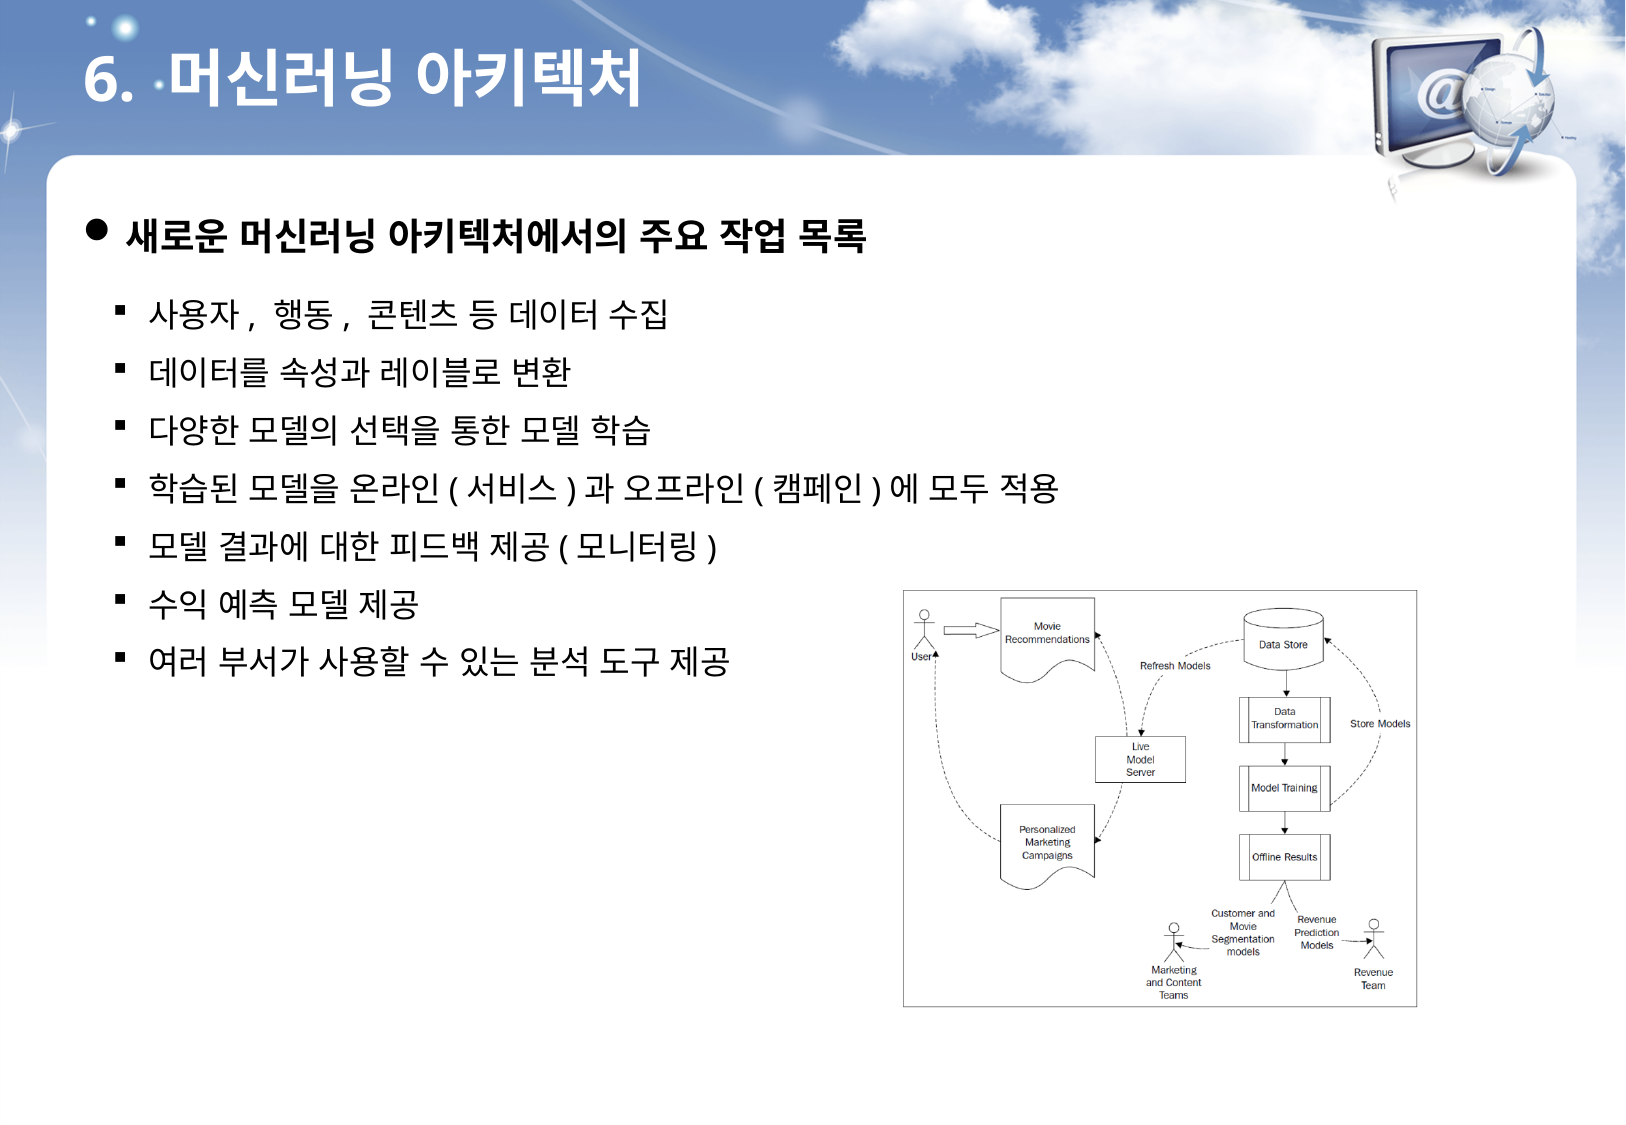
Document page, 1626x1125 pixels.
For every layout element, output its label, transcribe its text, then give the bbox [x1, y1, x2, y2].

title 6. 머신러닝 아키텍처 [68, 31, 1464, 138]
picture [0, 0, 1626, 1125]
text_box 새로운 머신러닝 아키텍처에서의 주요 작업 목록 [68, 196, 1557, 316]
text_box 사용자, 행동, 콘텐츠 등 데이터 수집 데이터를 속성과 레이블로 변환 다양한 모델의 선택을 통한 모델 학습 학습된 모델을 온라인(서비스)과 오프라인(캠페인)에 모두 적용 모델 결과에 대한 피드백 제공(모니터링) 수익 예측 모델 제공 여러 부서가 사용할 수 있는 분석 도구 제공 [58, 278, 1076, 689]
